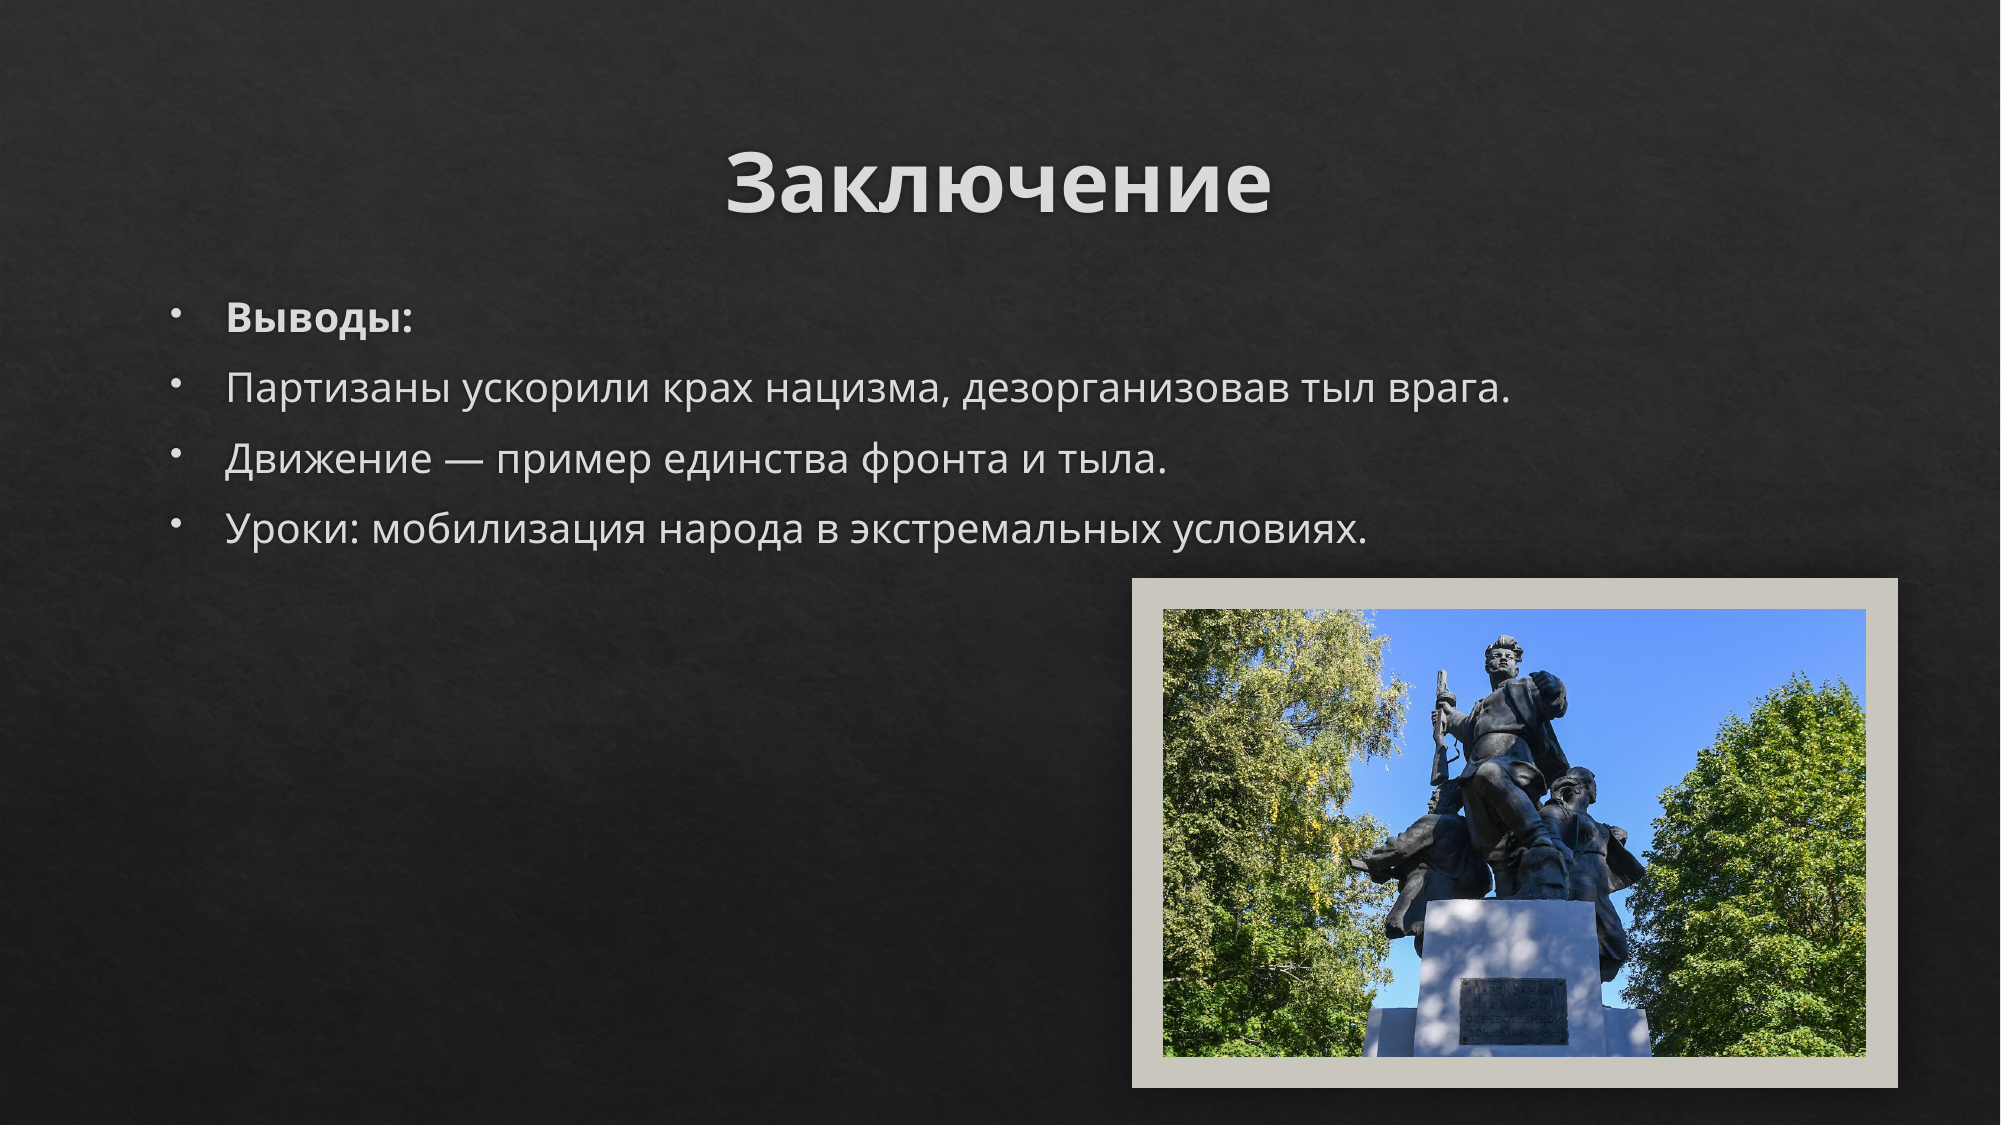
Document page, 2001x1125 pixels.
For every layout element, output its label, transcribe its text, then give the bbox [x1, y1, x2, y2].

list Выводы: Партизаны ускорили крах нацизма, дезорганизовав тыл врага. Движение — пример единства фронта и тыла. Уроки: мобилизация народа в экстремальных условиях. [149, 284, 1540, 565]
picture [1162, 608, 1867, 1058]
title Заключение [149, 99, 1849, 260]
